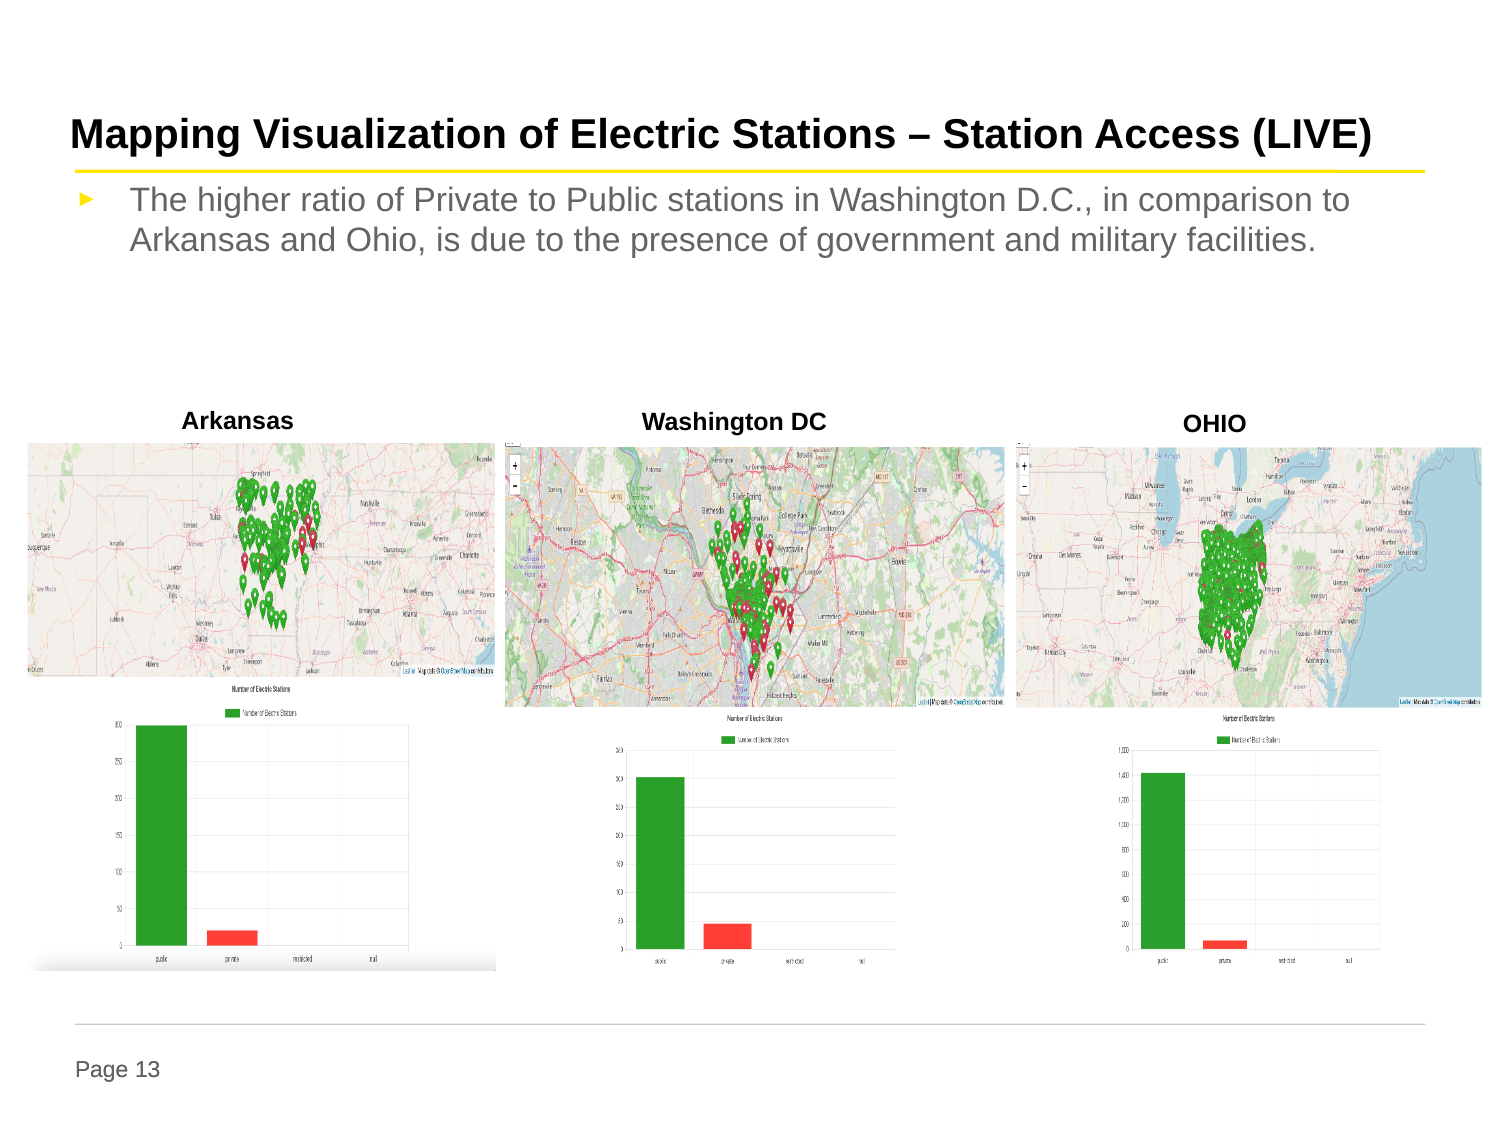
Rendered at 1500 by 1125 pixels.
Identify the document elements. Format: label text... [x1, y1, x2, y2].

text_box Arkansas [181, 403, 295, 435]
text_box Mapping Visualization of Electric Stations – Station Access (LIVE) [55, 74, 1500, 164]
text_box Washington DC [641, 404, 828, 436]
picture [1014, 443, 1484, 972]
picture [505, 443, 1007, 972]
picture [26, 443, 497, 972]
text_box The higher ratio of Private to Public stations in Washington D.C., in comparison to Arkansas and Ohio, is due to the presence of government and military facilities. [74, 177, 1453, 288]
text_box OHIO [1182, 406, 1248, 438]
